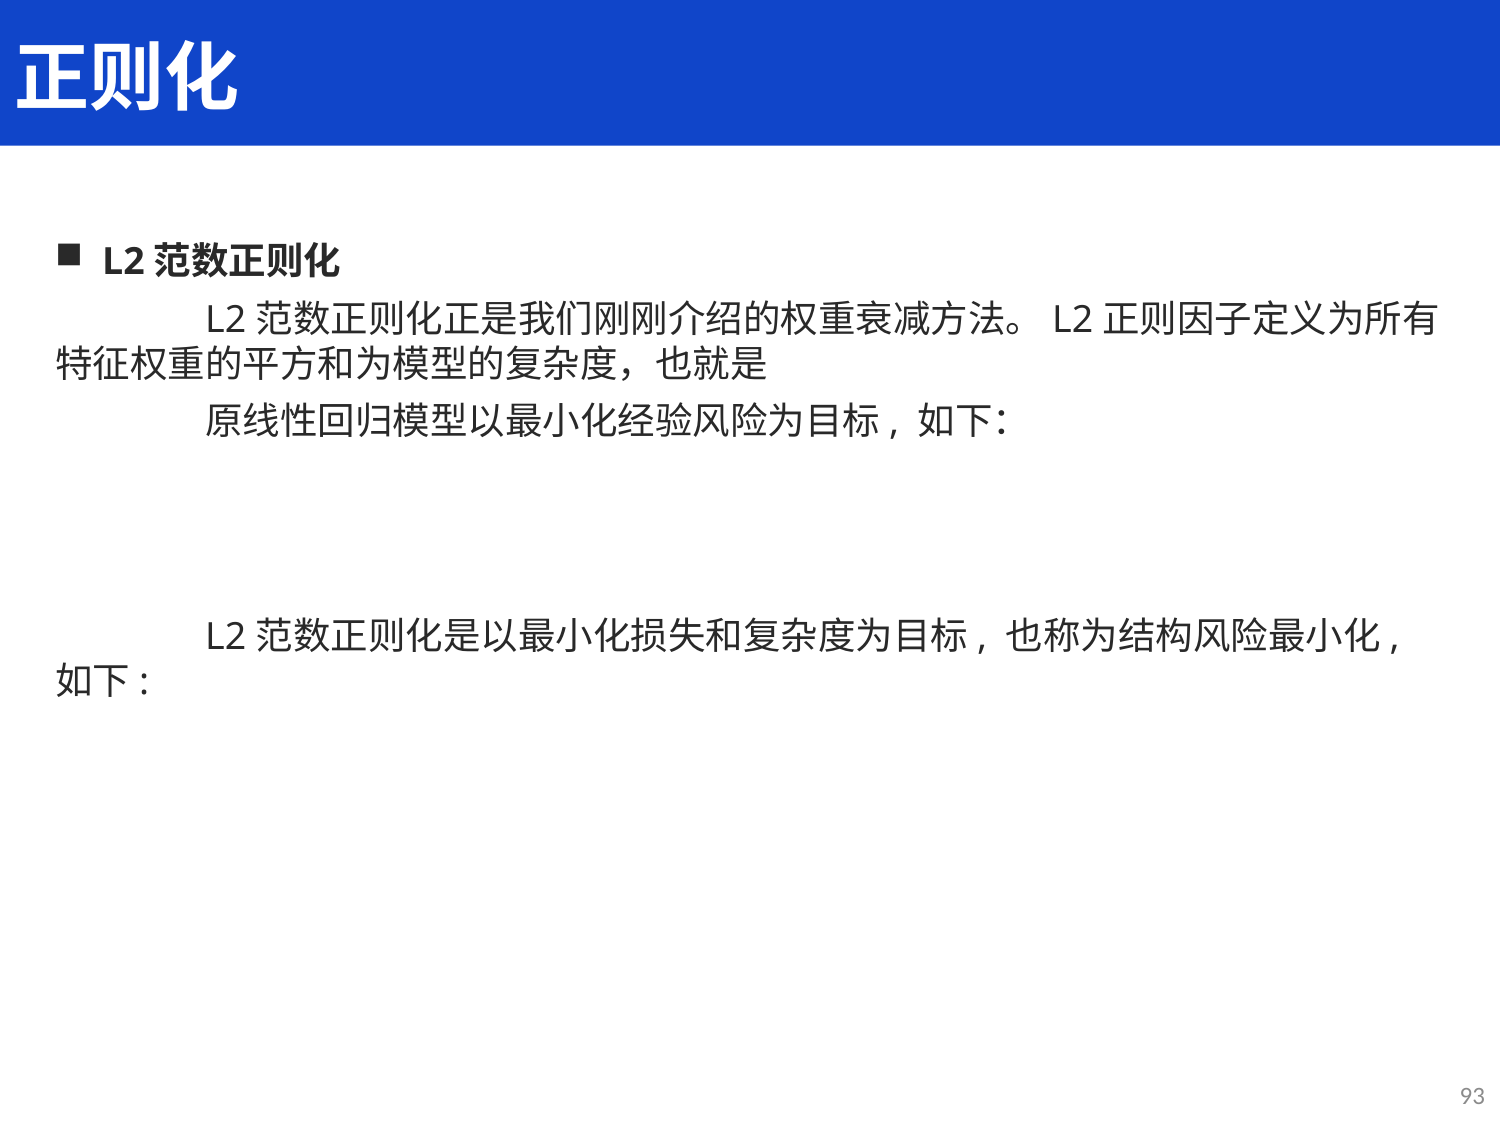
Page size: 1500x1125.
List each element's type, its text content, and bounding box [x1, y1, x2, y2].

text_box 正则化 [0, 0, 1500, 146]
text_box 93 [1162, 1065, 1500, 1125]
